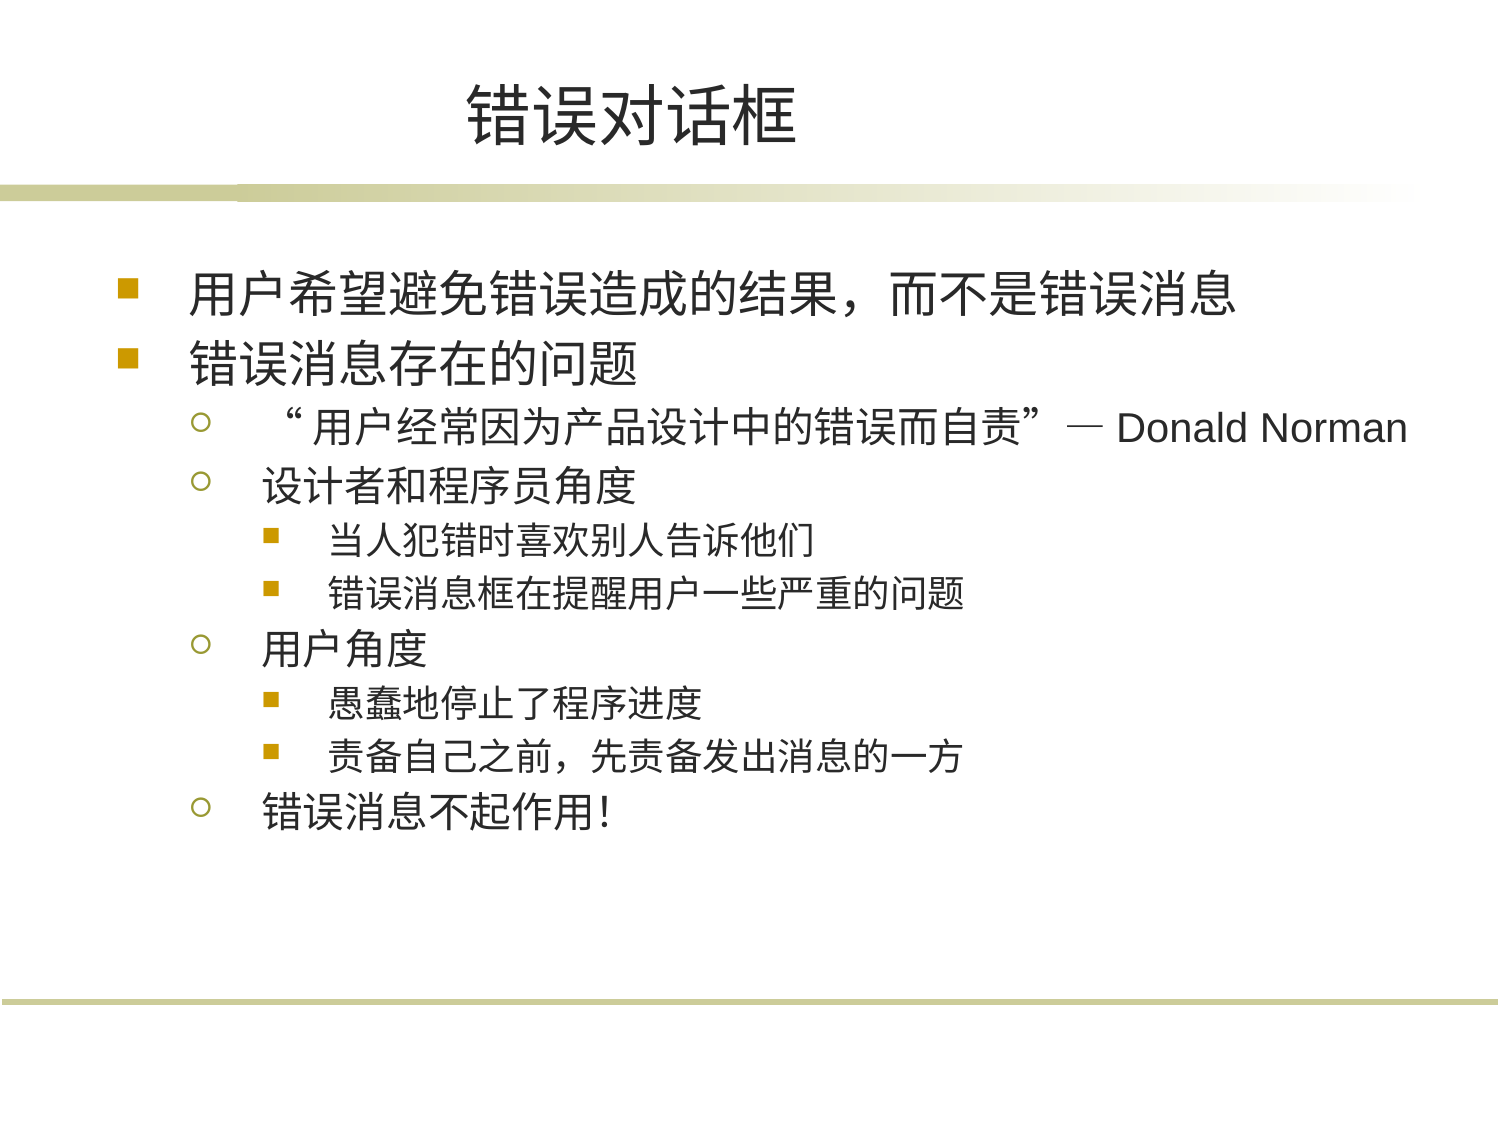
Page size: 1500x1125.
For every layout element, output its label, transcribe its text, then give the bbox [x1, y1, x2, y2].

title 错误对话框 [170, 66, 1093, 162]
list 用户希望避免错误造成的结果，而不是错误消息 错误消息存在的问题 “用户经常因为产品设计中的错误而自责”—Donald Norman 设计者和程序员角度 当人犯错时喜欢别人告诉他们 错误消息框在提醒用户一些严重的问题 用户角度 愚蠢地停止了程序进度 责备自己之前，先责备发出消息的一方 错误消息不起作用！ [100, 255, 1436, 977]
picture [2, 999, 1498, 1005]
